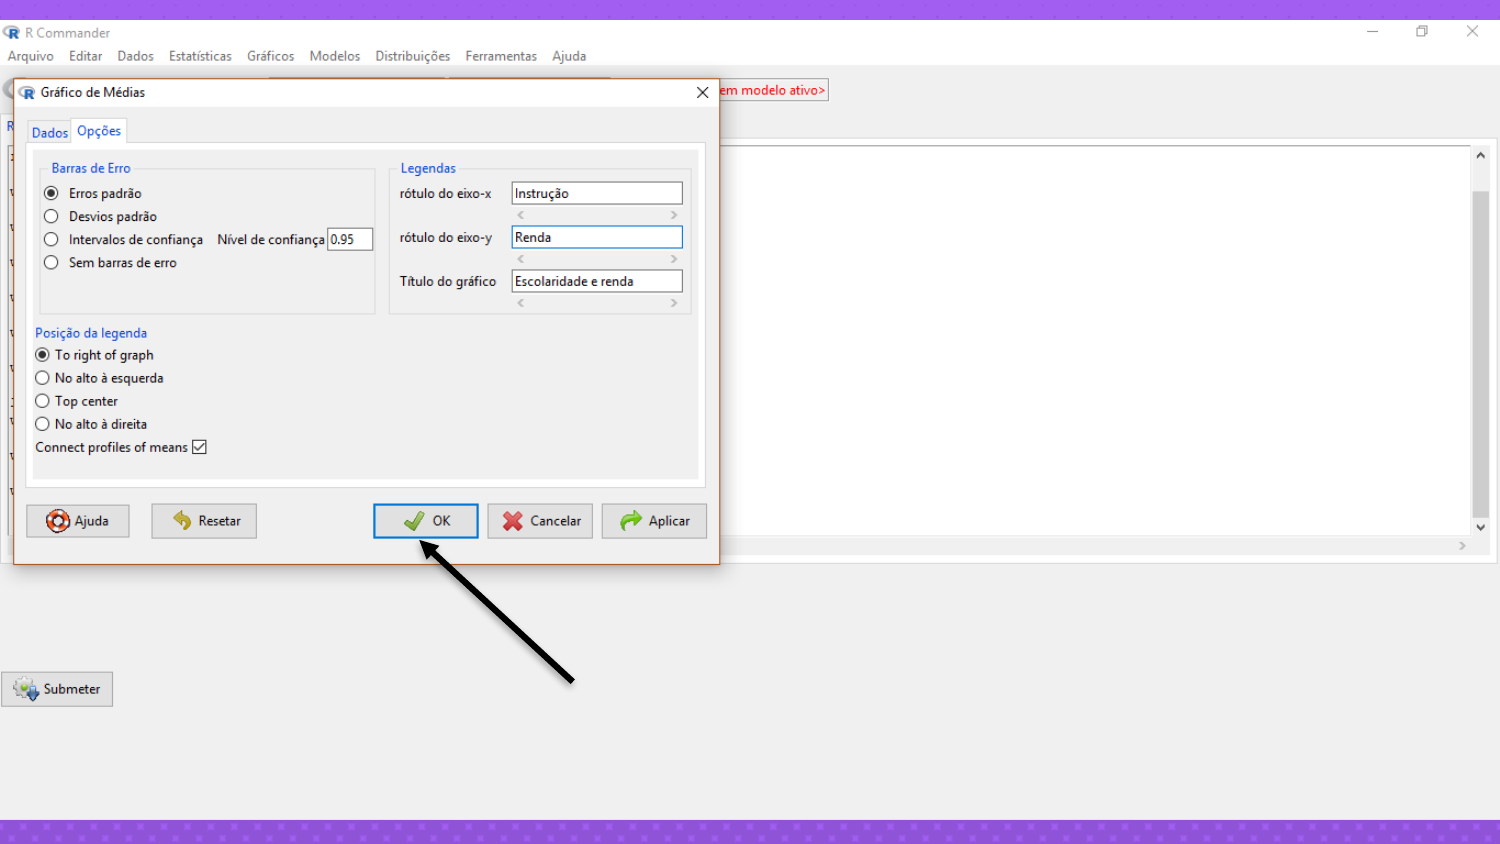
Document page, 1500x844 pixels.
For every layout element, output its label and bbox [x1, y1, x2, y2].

text_box [418, 539, 573, 682]
picture [0, 19, 1500, 821]
